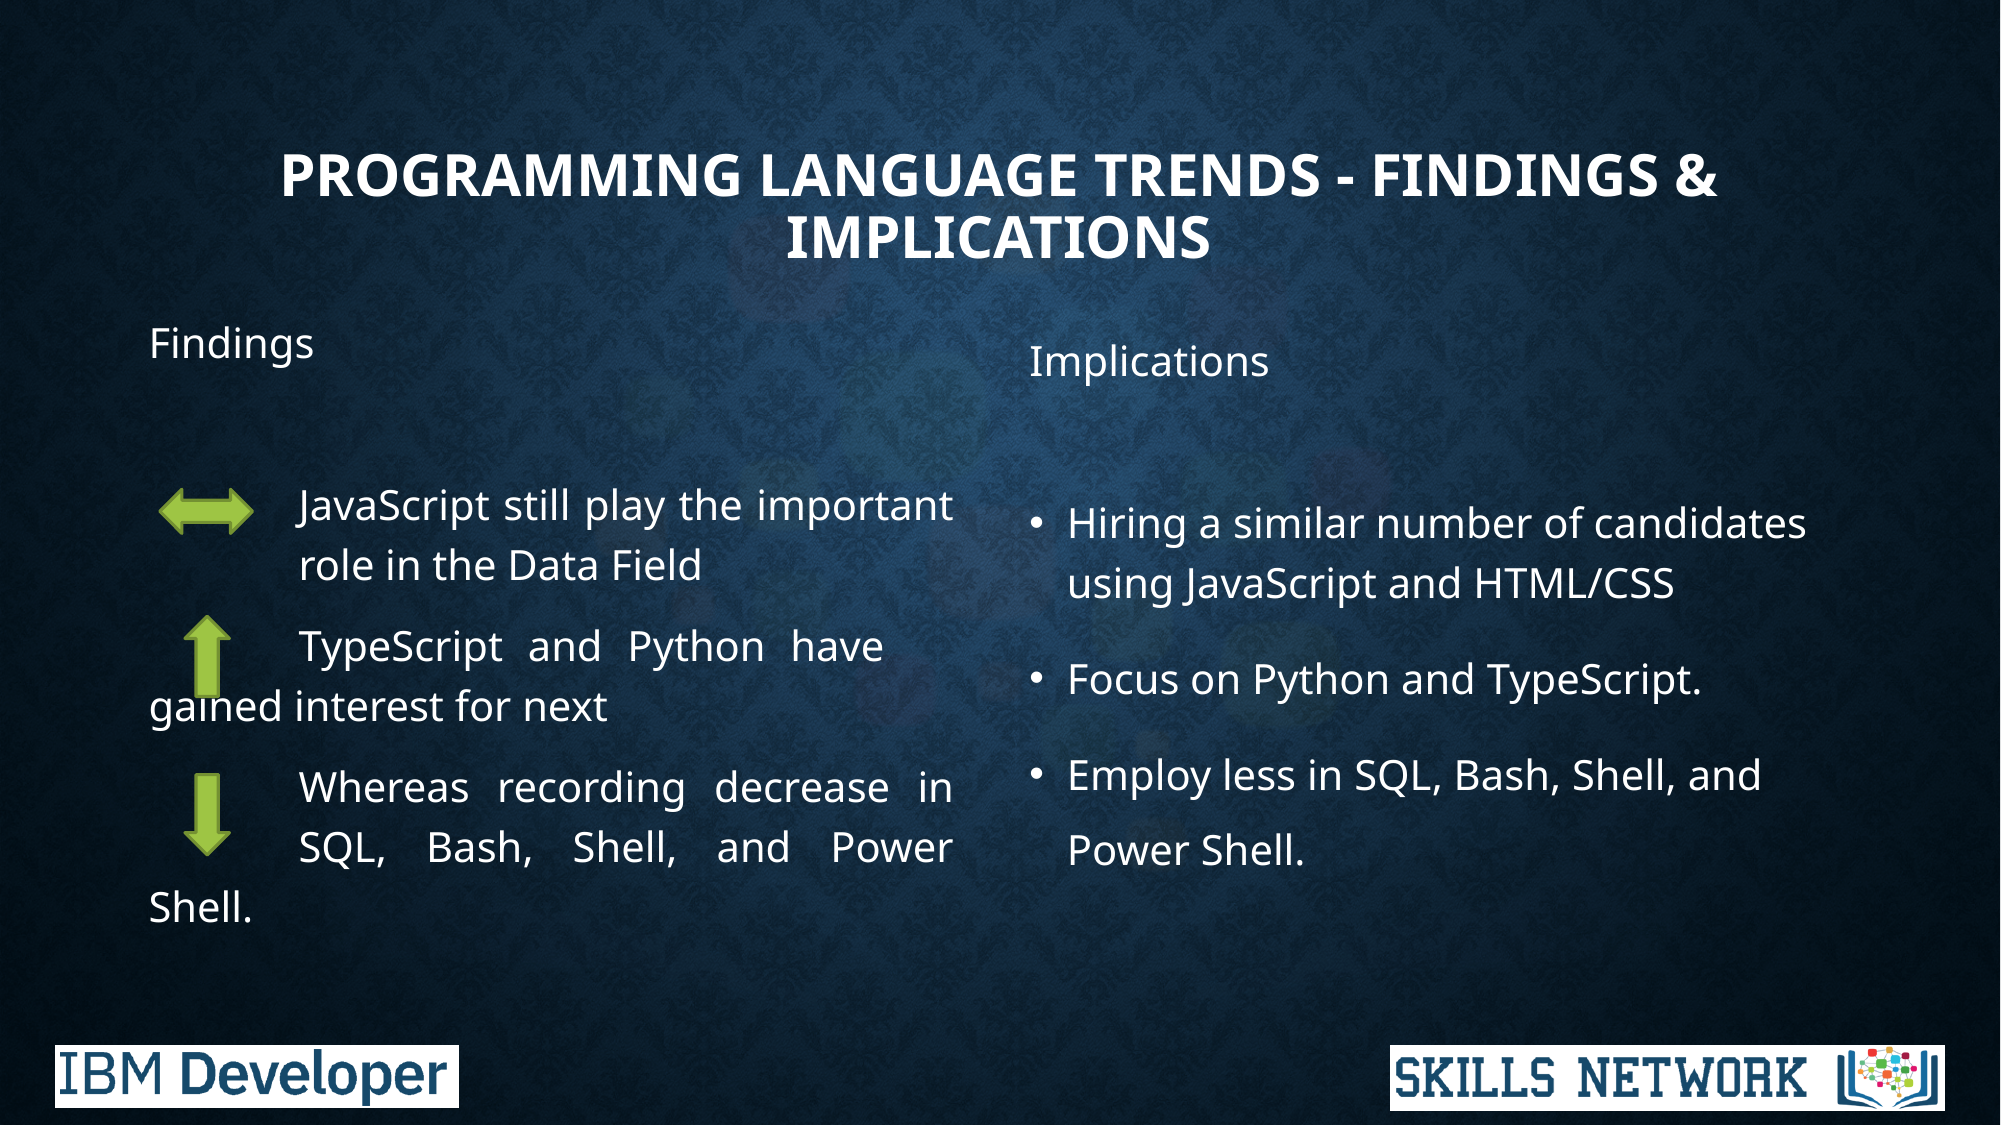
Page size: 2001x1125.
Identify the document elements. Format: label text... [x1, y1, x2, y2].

list Implications Hiring a similar number of candidates using JavaScript and HTML/CSS Focus on Python and TypeScript. Employ less in SQL, Bash, Shell, and Power Shell. [1014, 317, 1851, 925]
list Findings JavaScript still play the important role in the Data Field TypeScript and Python have gained interest for next Whereas recording decrease in SQL, Bash, Shell, and Power Shell. [133, 299, 970, 1014]
text_box [183, 773, 231, 857]
text_box [183, 615, 231, 699]
picture [1390, 1045, 1945, 1111]
title PROGRAMMING LANGUAGE TRENDS - FINDINGS & IMPLICATIONS [149, 99, 1849, 318]
picture [55, 1045, 459, 1108]
text_box [158, 487, 254, 535]
